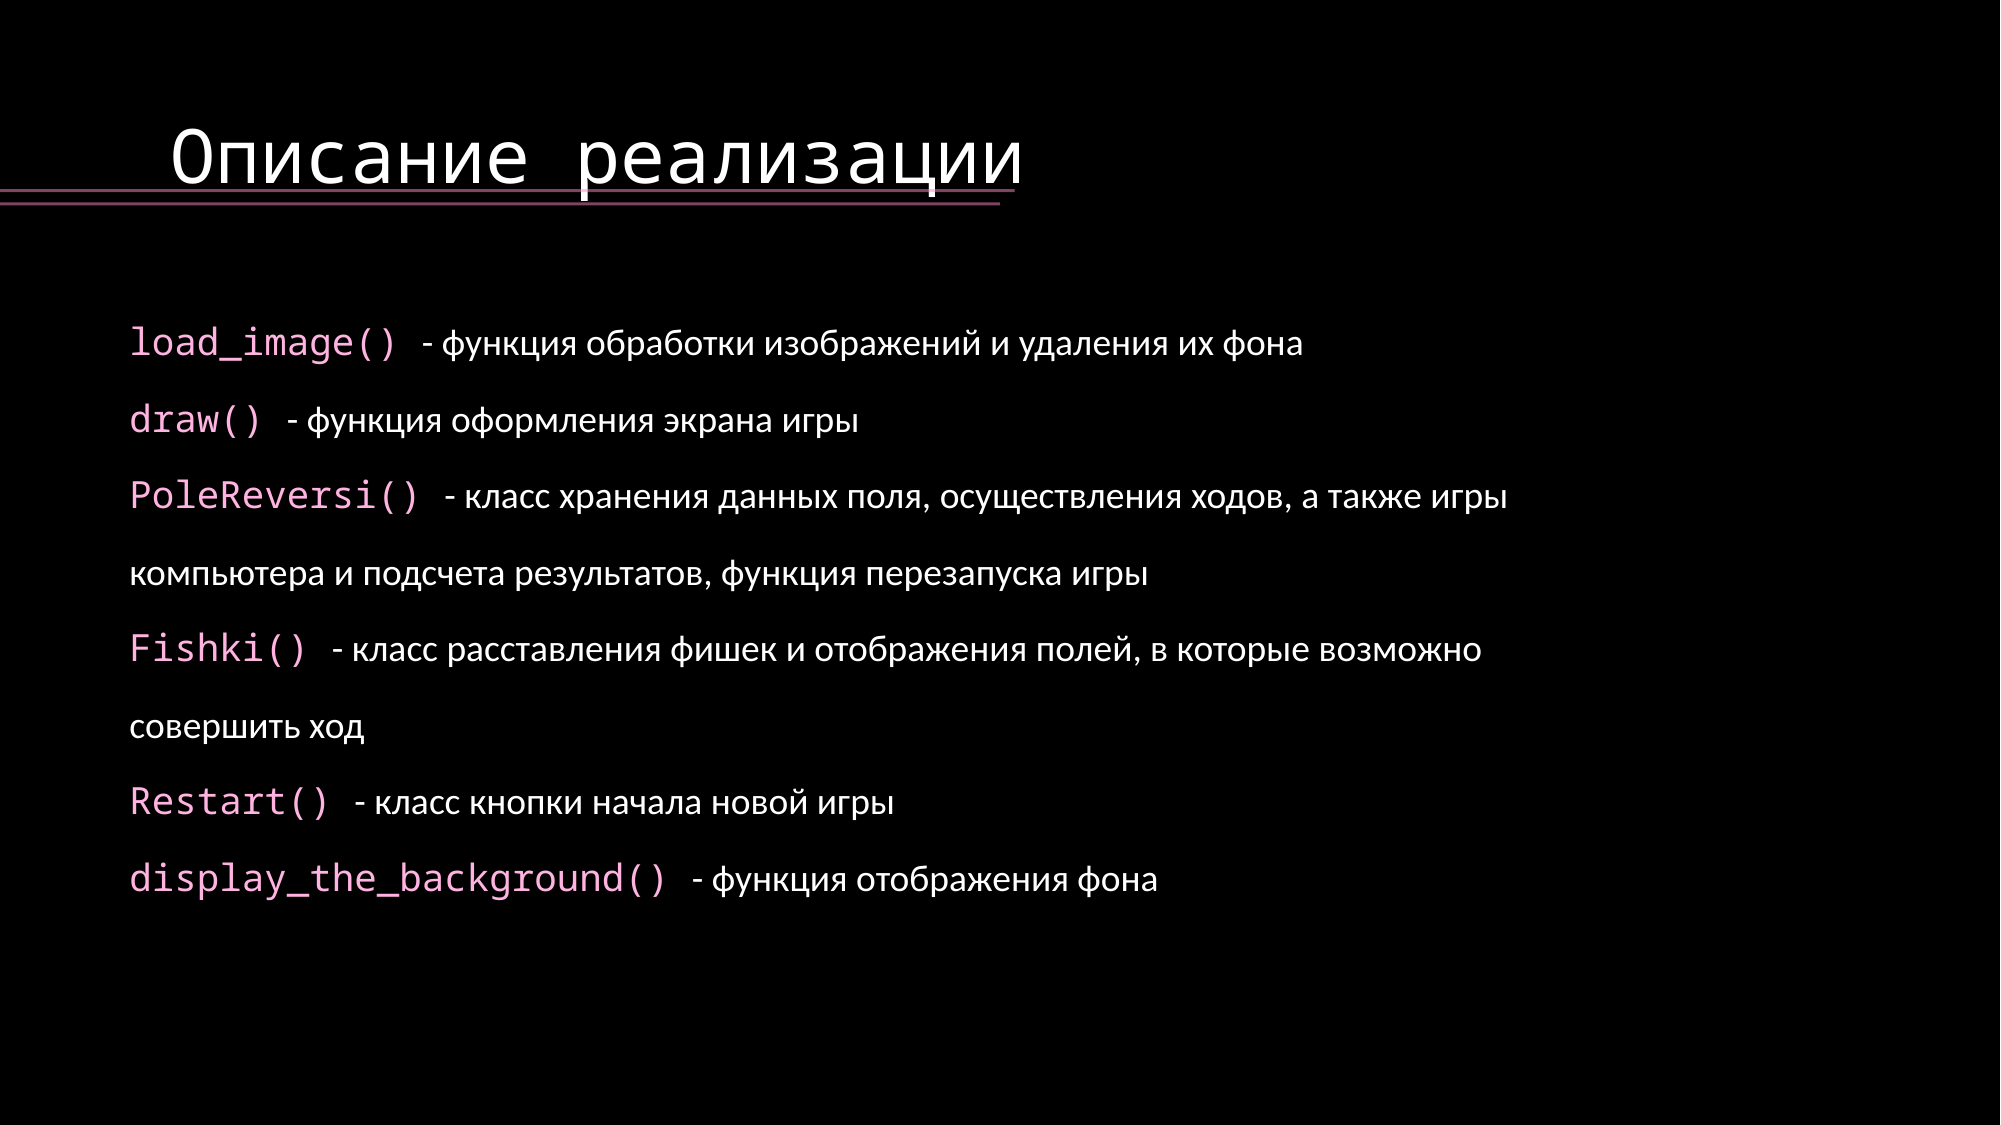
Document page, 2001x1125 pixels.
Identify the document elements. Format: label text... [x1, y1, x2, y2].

text_box Описание реализации [155, 100, 1406, 206]
text_box load_image() - функция обработки изображений и удаления их фона draw() - функция оформления экрана игры PoleReversi() - класс хранения данных поля, осуществления ходов, а также игры компьютера и подсчета результатов, функция перезапуска игры Fishki() - класс расставления фишек и отображения полей, в которые возможно совершить ход Restart() - класс кнопки начала новой игры display_the_background() - функция отображения фона [114, 279, 1644, 951]
